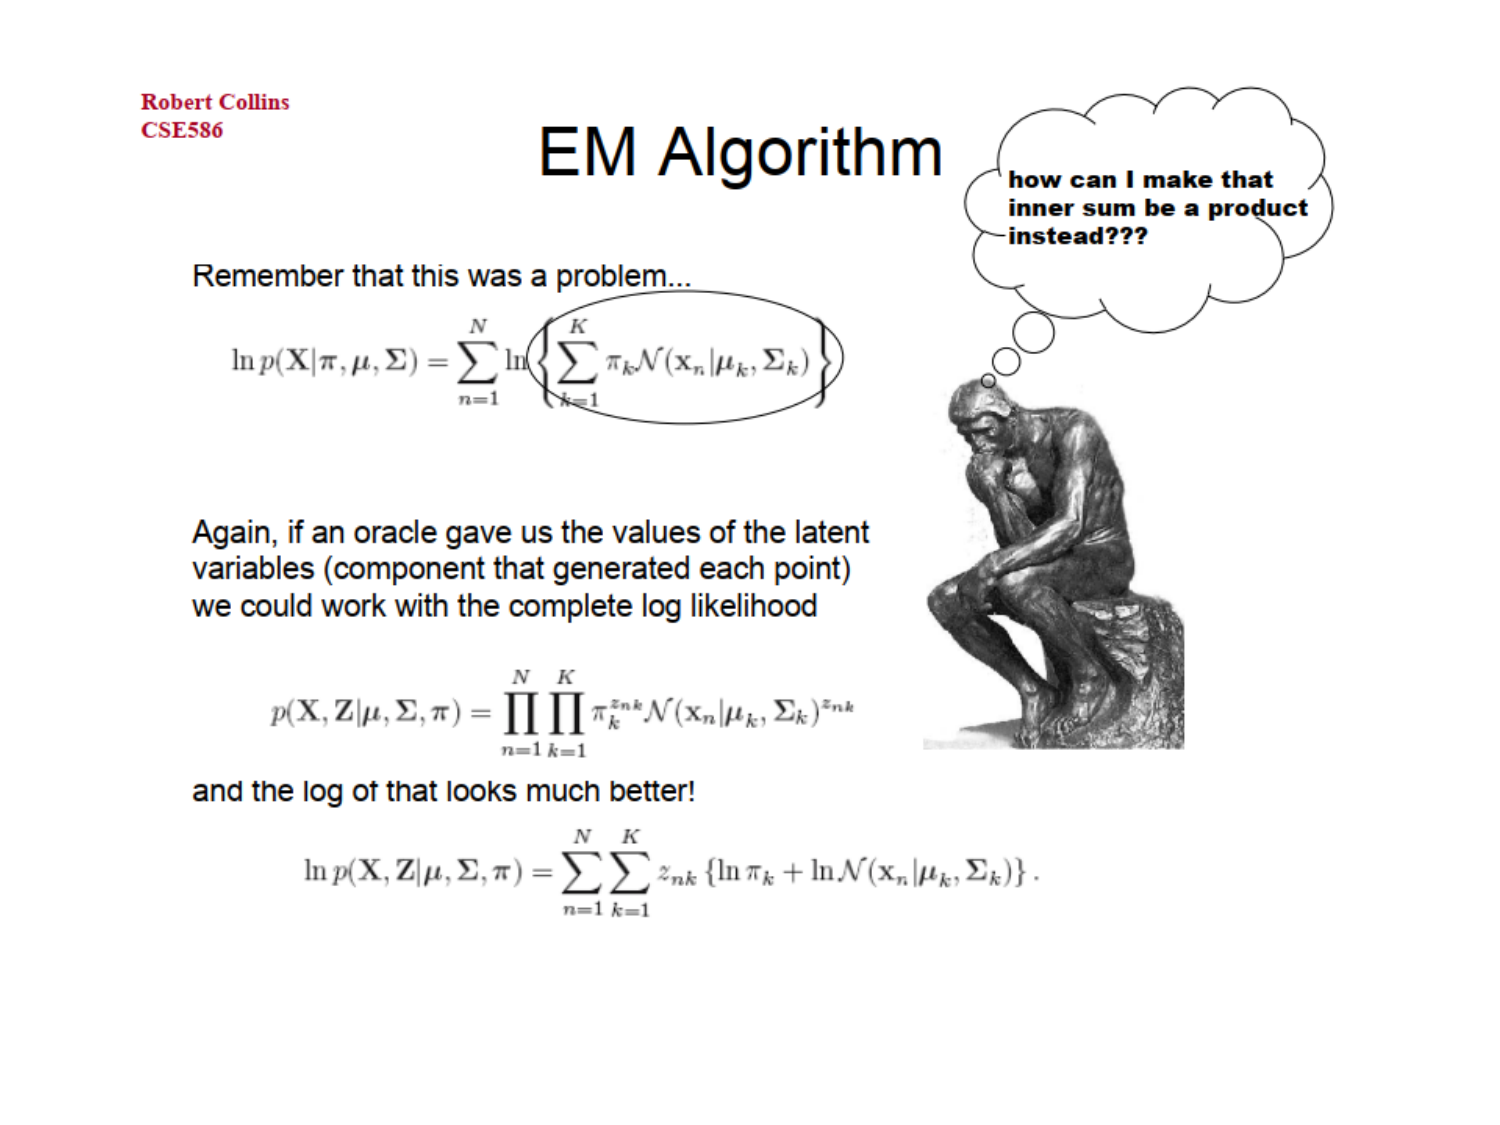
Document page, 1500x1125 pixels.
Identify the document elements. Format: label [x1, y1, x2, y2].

picture [109, 30, 1391, 958]
